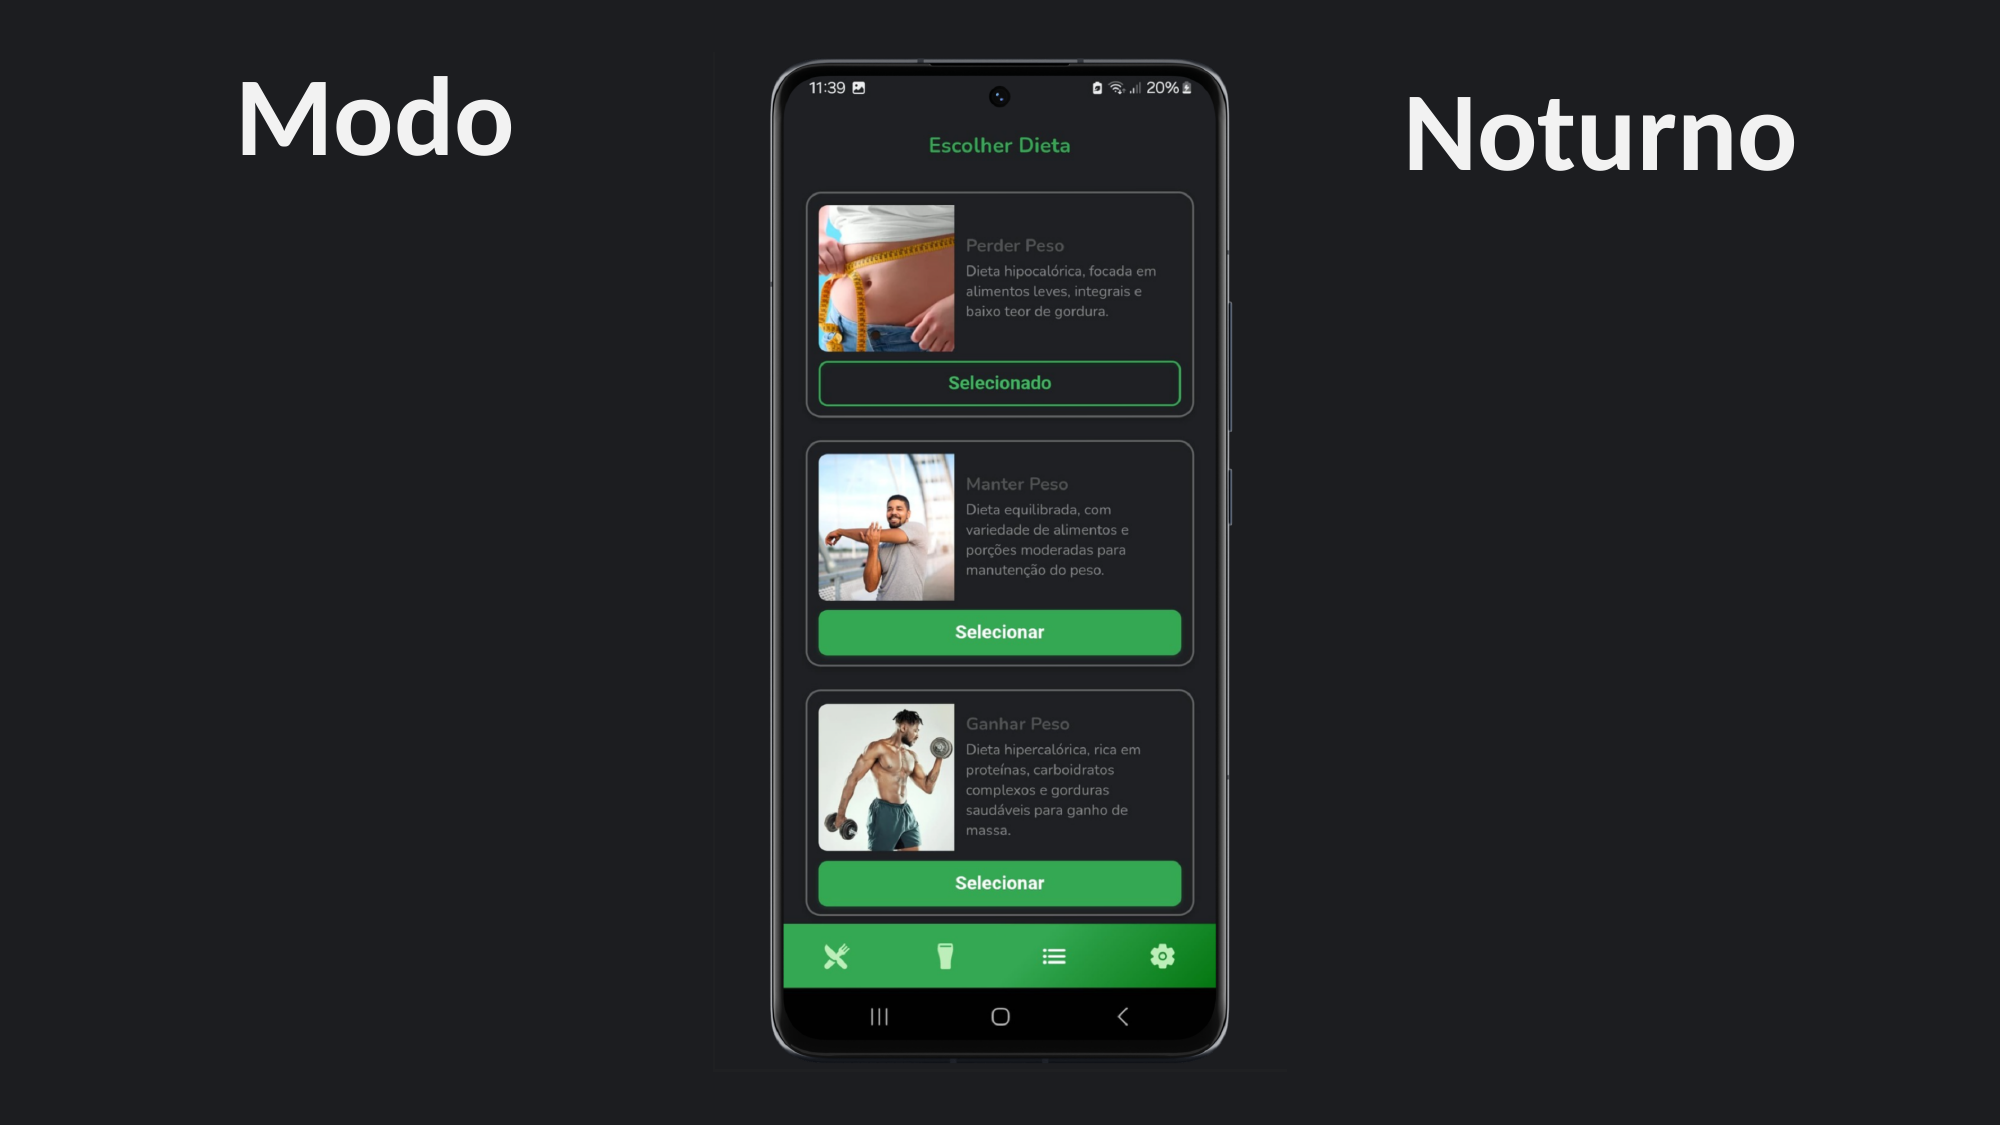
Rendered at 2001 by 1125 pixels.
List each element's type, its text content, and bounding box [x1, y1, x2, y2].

text_box Modo [215, 35, 536, 185]
picture [713, 52, 1287, 1073]
text_box Noturno [1374, 50, 1827, 201]
